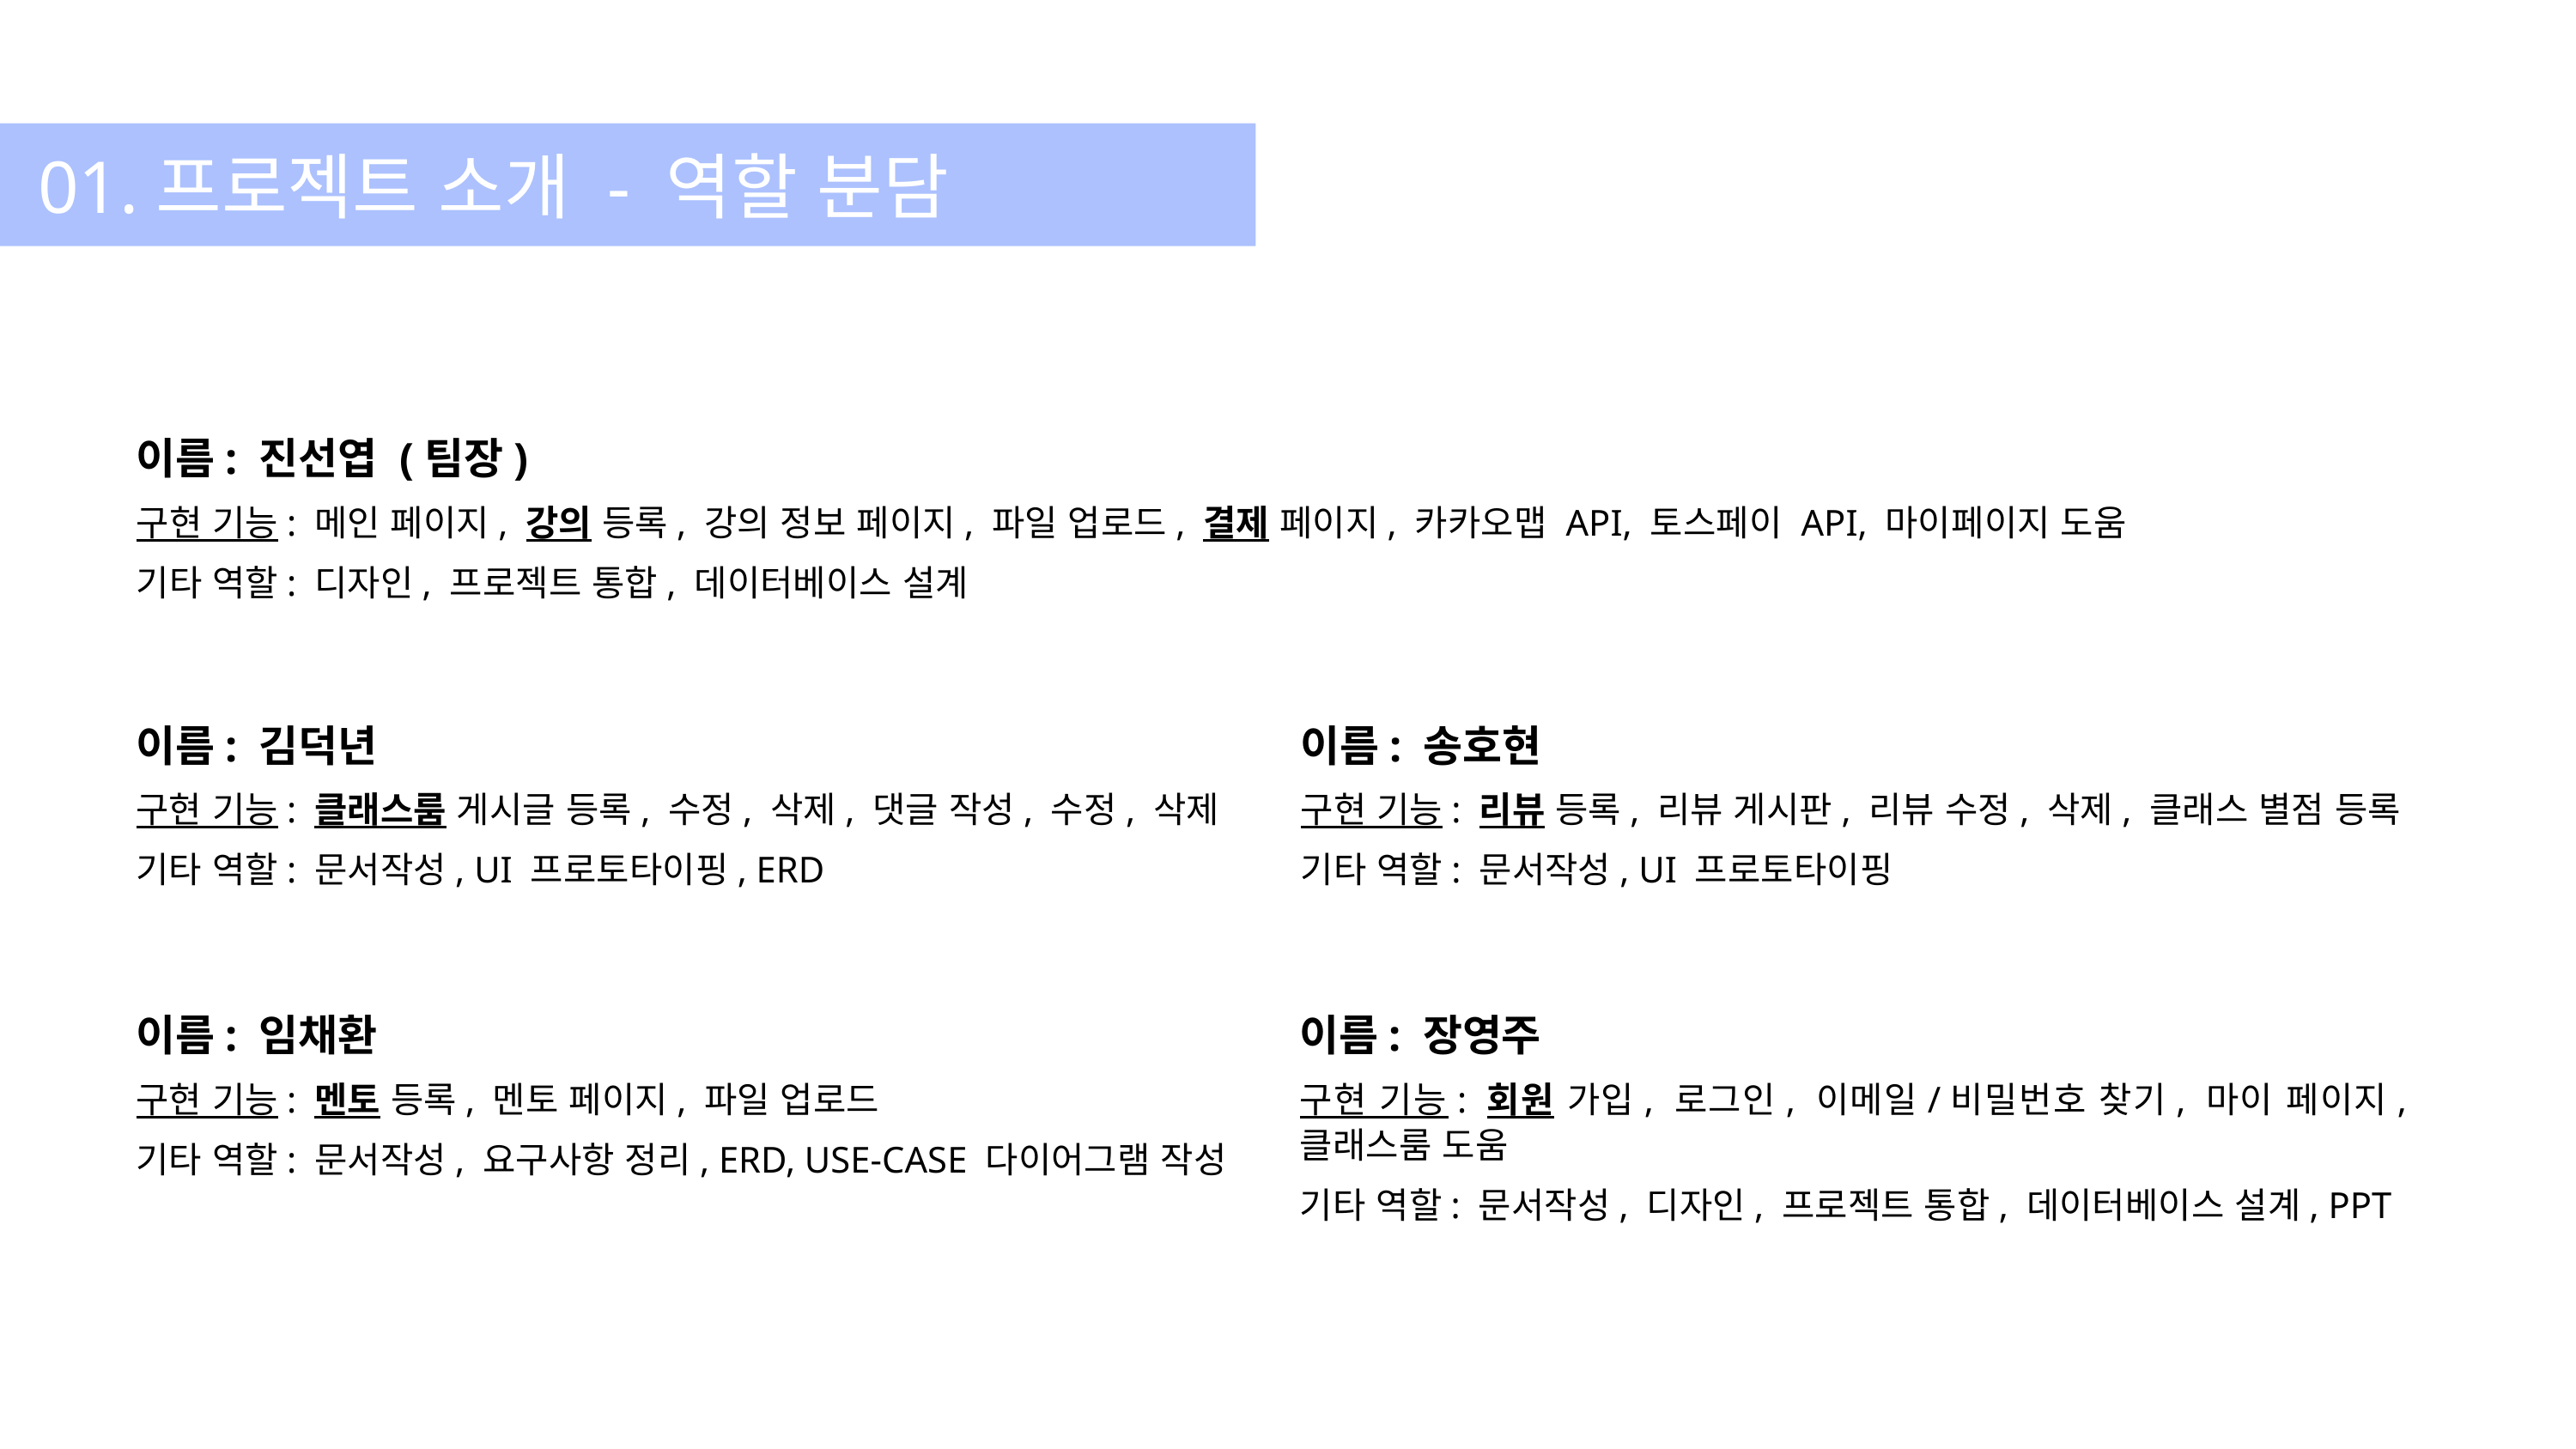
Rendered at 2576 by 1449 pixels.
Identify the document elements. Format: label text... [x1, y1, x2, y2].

text_box 이름: 김덕년 구현 기능: 클래스룸 게시글 등록, 수정, 삭제, 댓글 작성, 수정, 삭제 기타 역할: 문서작성, UI 프로토타이핑, ERD [123, 708, 1256, 897]
text_box 이름: 장영주 구현 기능: 회원 가입, 로그인, 이메일/비밀번호 찾기, 마이 페이지, 클래스룸 도움 기타 역할: 문서작성, 디자인, 프로젝트 통합, 데이터베이스 설계, PPT [1287, 997, 2420, 1233]
text_box 이름: 진선엽 (팀장) 구현 기능: 메인 페이지, 강의 등록, 강의 정보 페이지, 파일 업로드, 결제 페이지, 카카오맵 API, 토스페이 API, 마이페이지 도움 기타 역할: 디자인, 프로젝트 통합, 데이터베이스 설계 [123, 421, 2389, 610]
text_box 이름: 임채환 구현 기능: 멘토 등록, 멘토 페이지, 파일 업로드 기타 역할: 문서작성, 요구사항 정리, ERD, USE-CASE 다이어그램 작성 [123, 997, 1256, 1187]
text_box 01.프로젝트 소개 - 역할 분담 [0, 123, 1256, 246]
text_box 이름: 송호현 구현 기능: 리뷰 등록, 리뷰 게시판, 리뷰 수정, 삭제, 클래스 별점 등록 기타 역할: 문서작성, UI 프로토타이핑 [1288, 708, 2421, 897]
